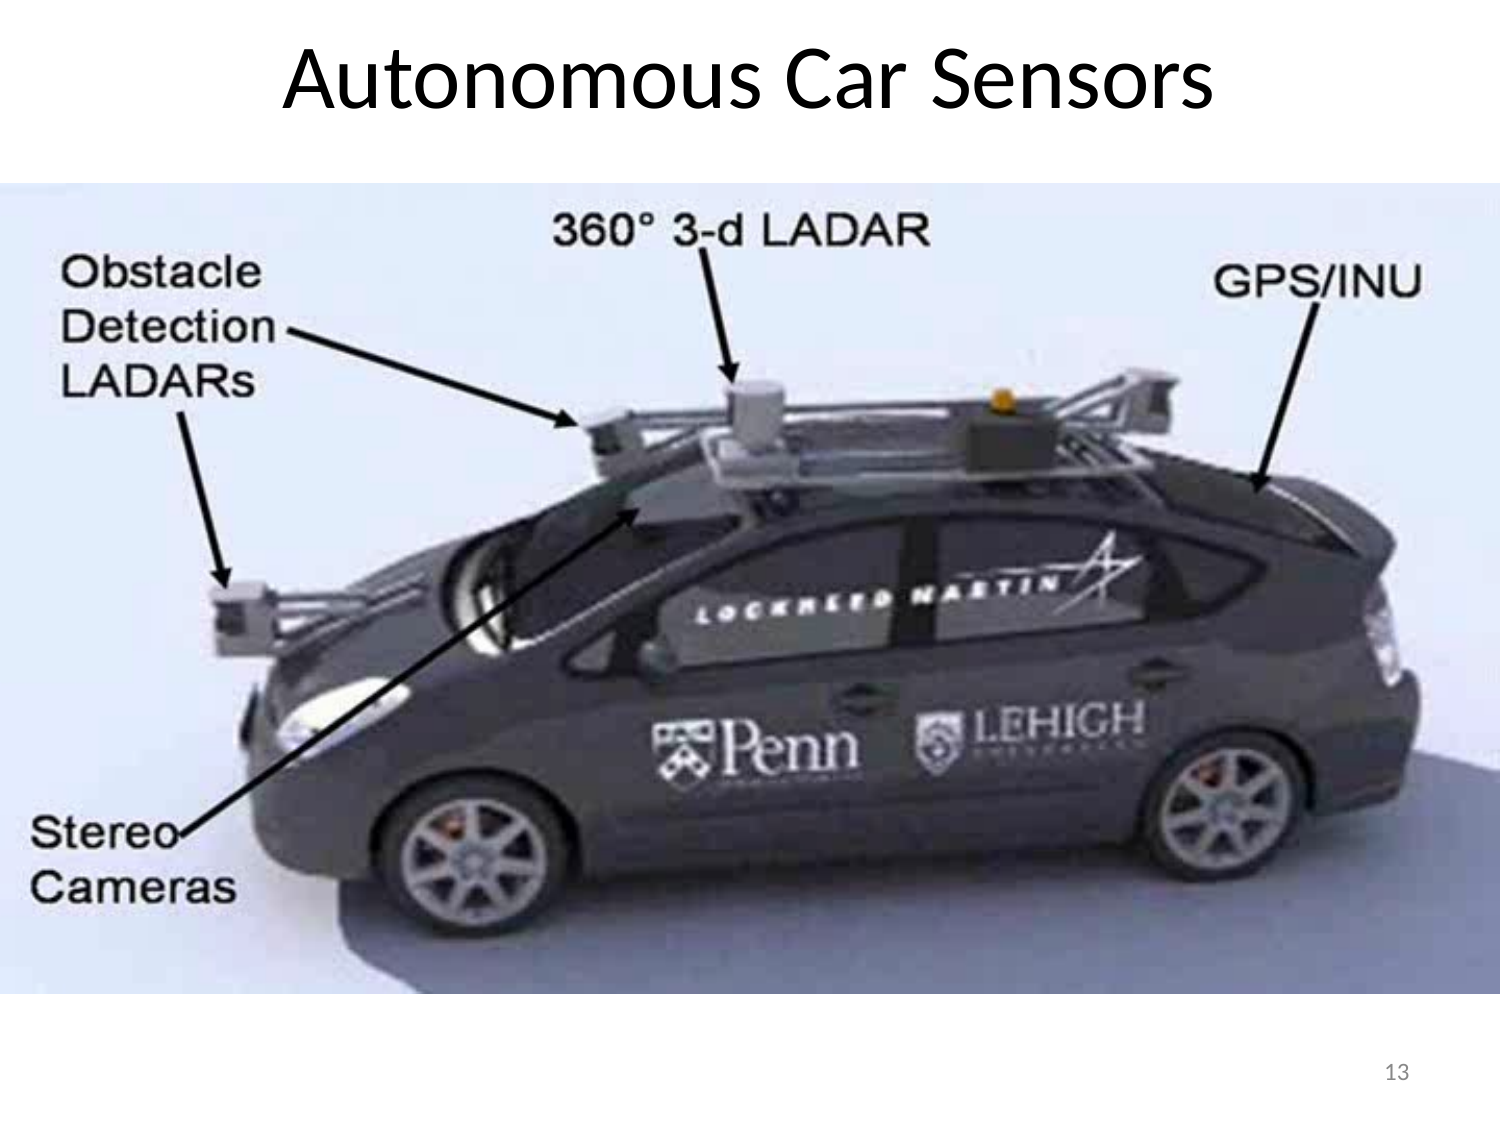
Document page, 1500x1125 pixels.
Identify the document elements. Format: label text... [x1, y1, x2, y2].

picture [0, 183, 1500, 994]
text_box 13 [1382, 1053, 1412, 1086]
title Autonomous Car Sensors [280, 14, 1221, 181]
